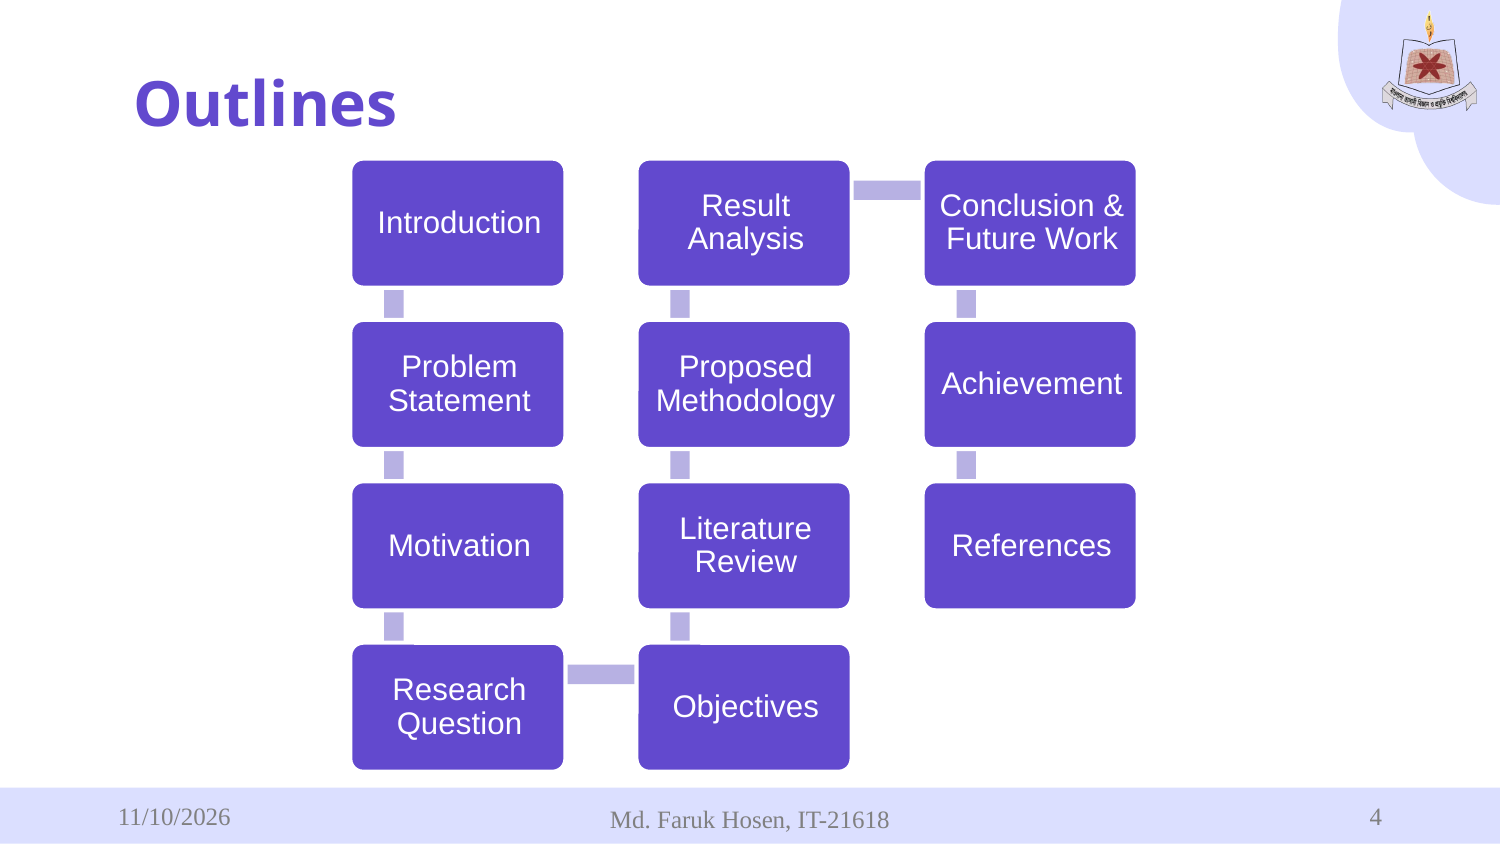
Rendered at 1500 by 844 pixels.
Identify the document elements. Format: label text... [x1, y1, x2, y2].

title Outlines [118, 48, 1333, 143]
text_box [117, 157, 1371, 773]
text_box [1335, 0, 1500, 137]
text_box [0, 786, 1500, 844]
